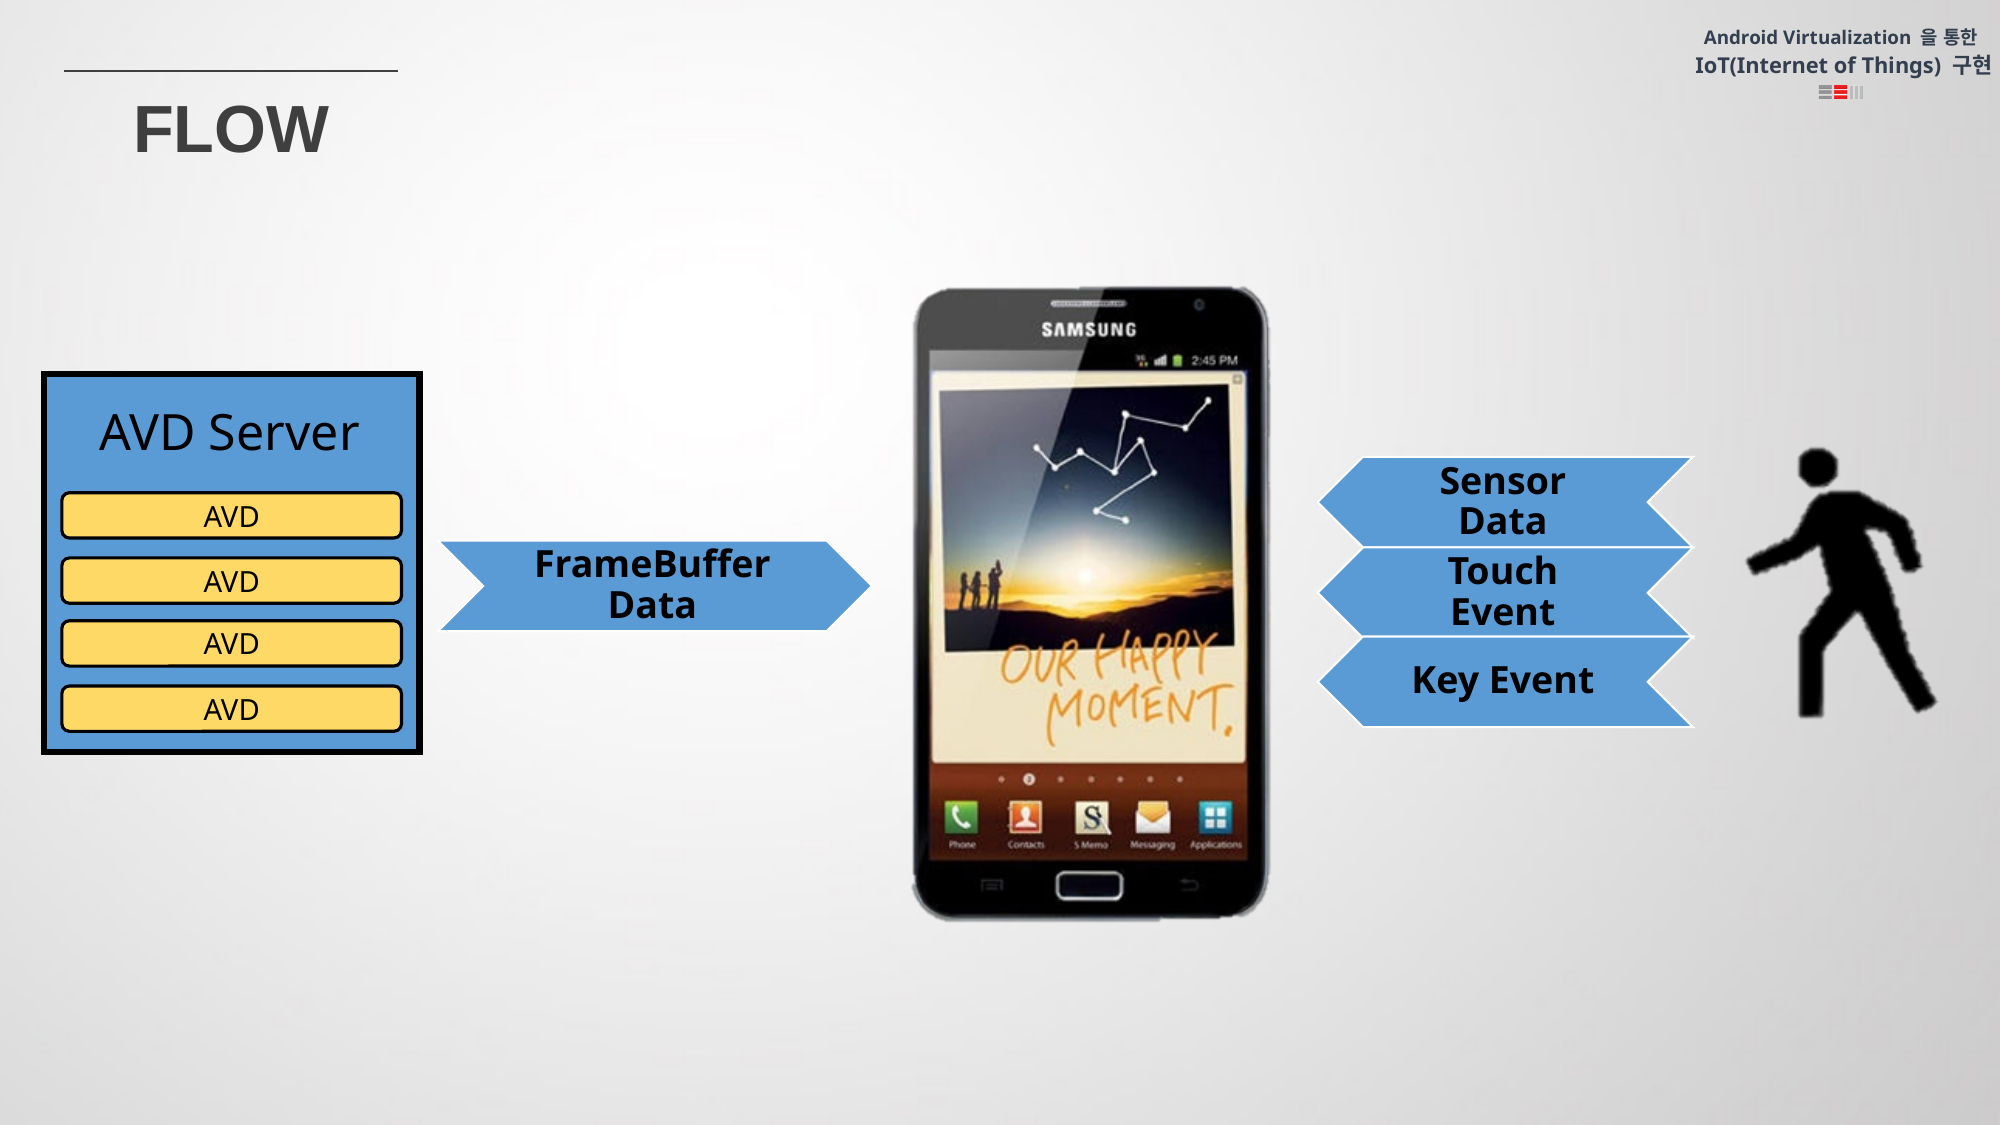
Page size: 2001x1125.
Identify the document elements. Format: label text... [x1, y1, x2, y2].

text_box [1691, 18, 1997, 101]
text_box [1317, 456, 1694, 728]
picture [0, 0, 2000, 1125]
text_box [437, 540, 872, 632]
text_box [44, 374, 420, 753]
text_box FLOW [118, 78, 345, 174]
